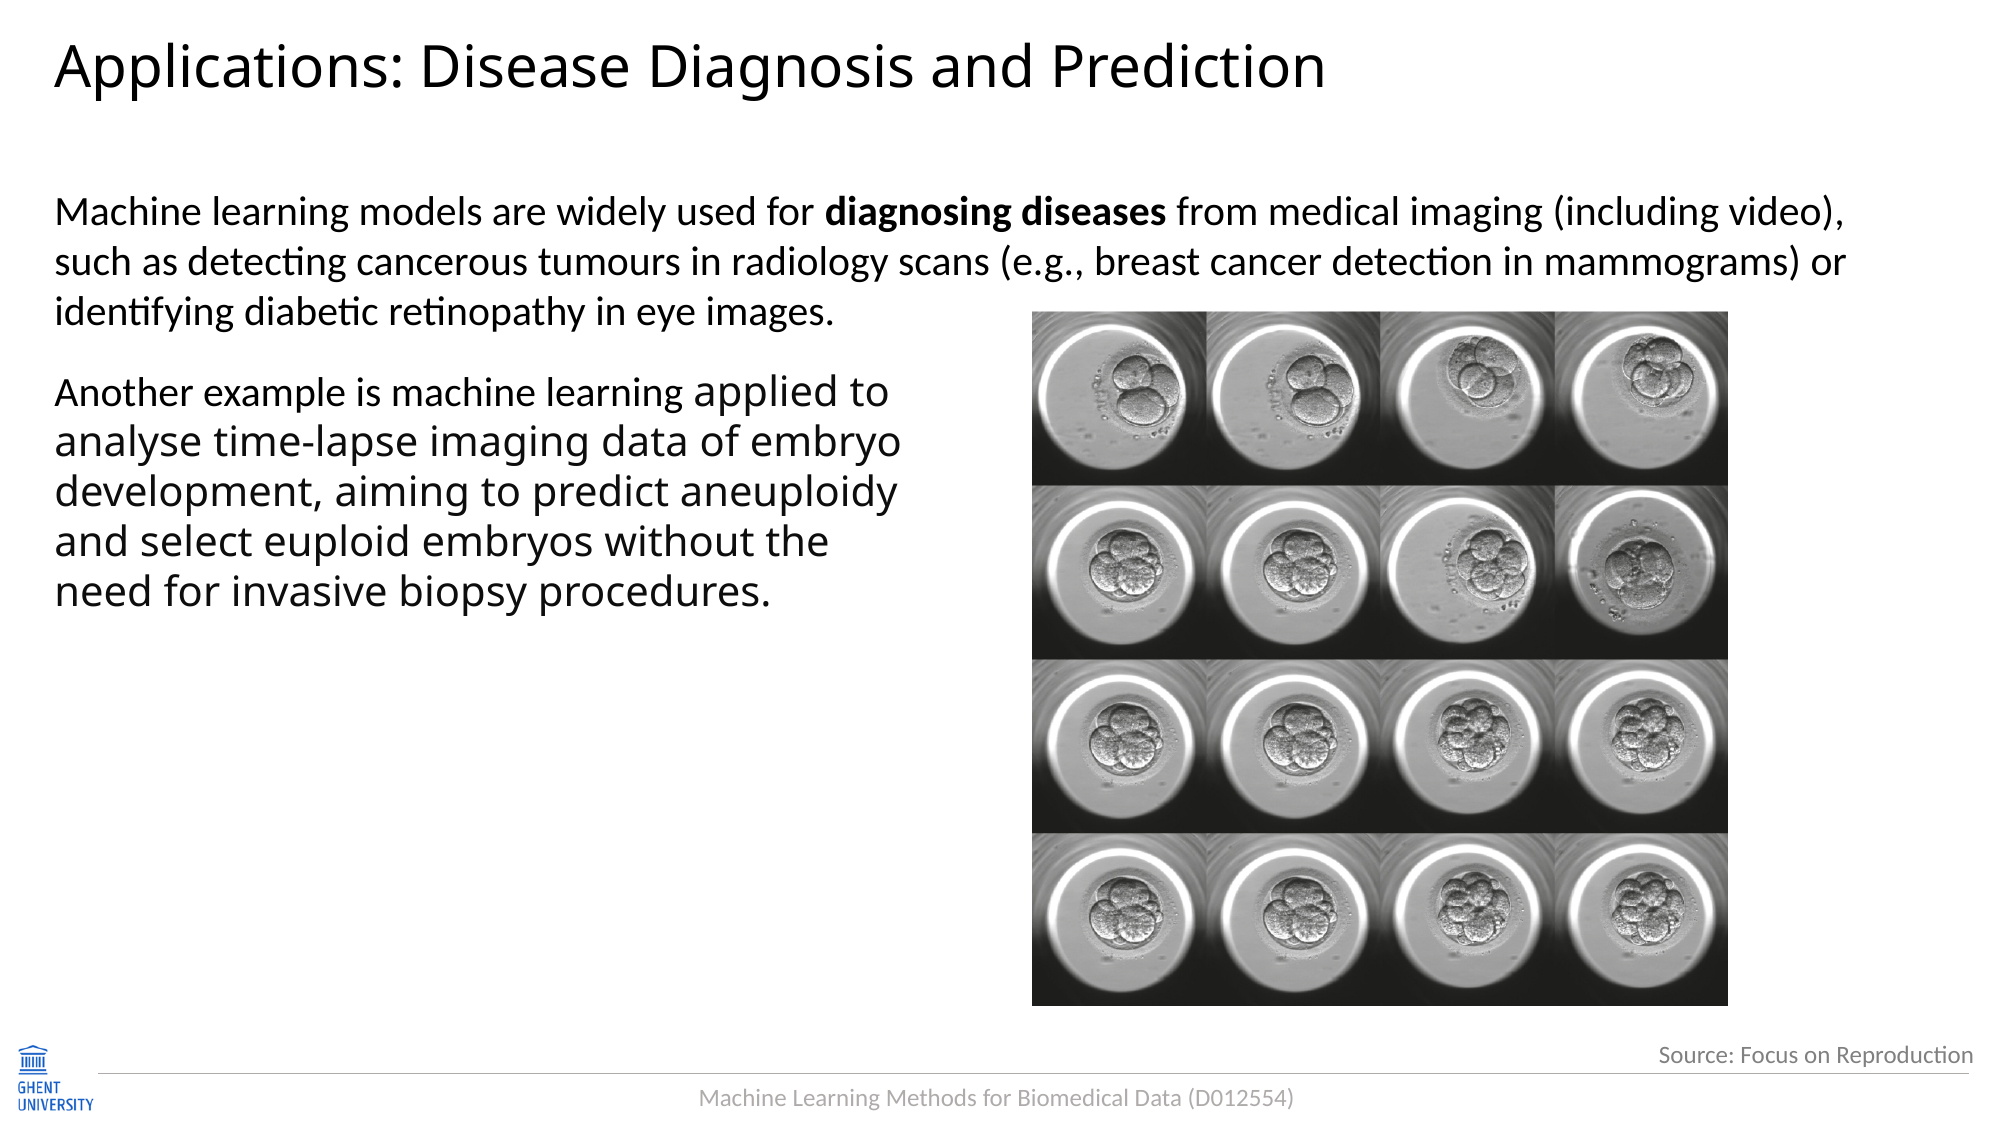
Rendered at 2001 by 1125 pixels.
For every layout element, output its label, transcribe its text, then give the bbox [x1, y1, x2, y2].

text_box Applications: Disease Diagnosis and Prediction [39, 21, 1967, 107]
text_box Another example is machine learning applied to analyse time-lapse imaging data of embryo development, aiming to predict aneuploidy and select euploid embryos without the need for invasive biopsy procedures. [39, 357, 948, 623]
text_box Source: Focus on Reproduction [139, 1031, 1990, 1076]
picture [10, 1031, 101, 1118]
text_box Machine Learning Methods for Biomedical Data (D012554) [10, 1074, 1990, 1120]
text_box Machine learning models are widely used for diagnosing diseases from medical imaging (including video), such as detecting cancerous tumours in radiology scans (e.g., breast cancer detection in mammograms) or identifying diabetic retinopathy in eye images. [39, 176, 1871, 392]
picture [1032, 311, 1728, 1006]
